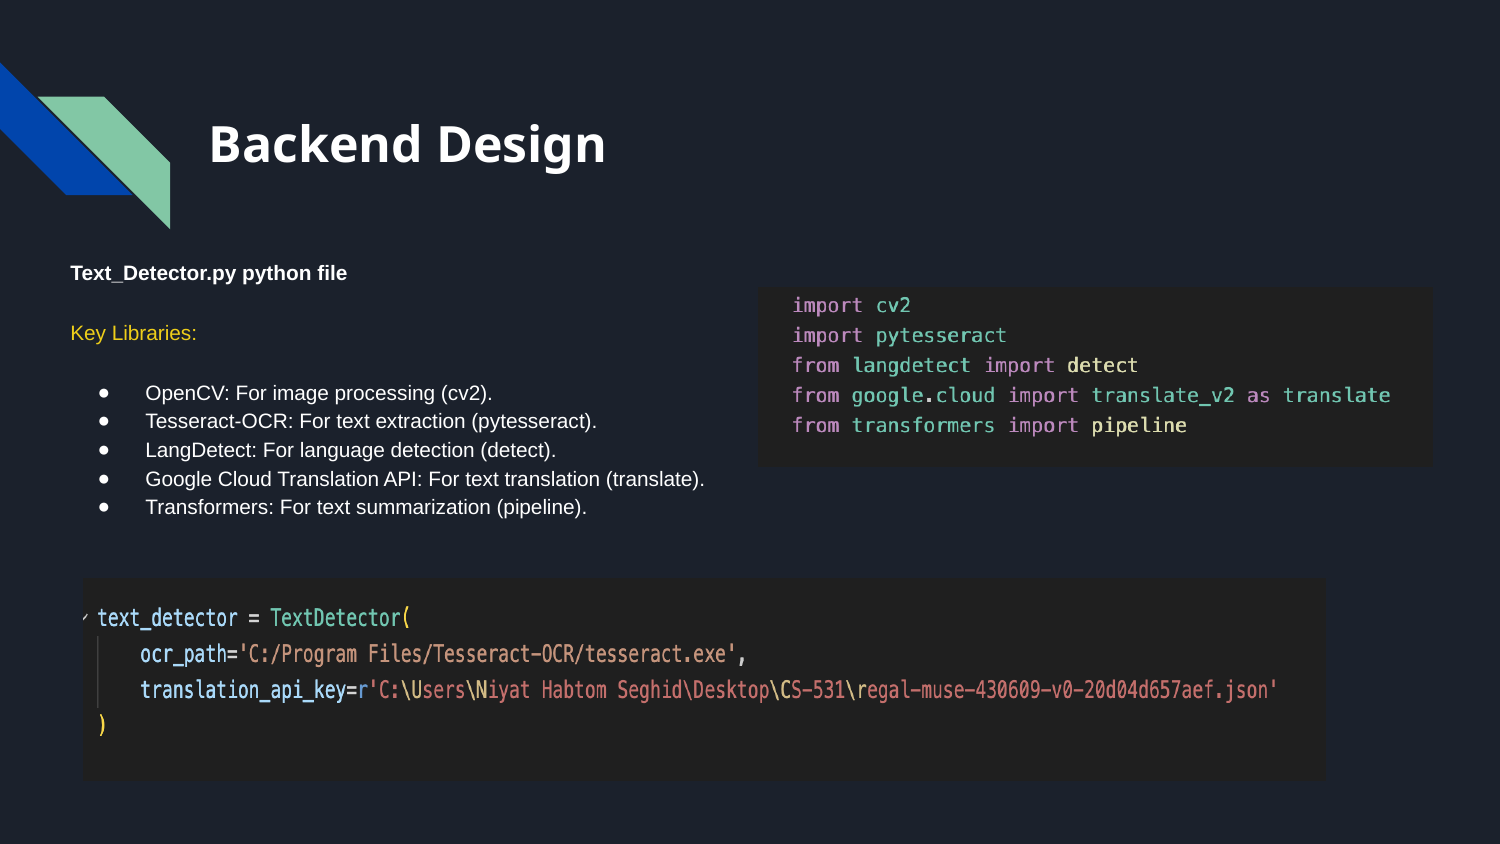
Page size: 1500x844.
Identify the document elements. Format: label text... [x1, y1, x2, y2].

picture [83, 578, 1327, 781]
list Text_Detector.py python file Key Libraries: OpenCV: For image processing (cv2). Tesseract-OCR: For text extraction (pytesseract). LangDetect: For language detection (detect). Google Cloud Translation API: For text translation (translate). Transformers: For text summarization (pipeline). [55, 243, 1236, 705]
picture [758, 287, 1433, 467]
title Backend Design [193, 97, 818, 243]
